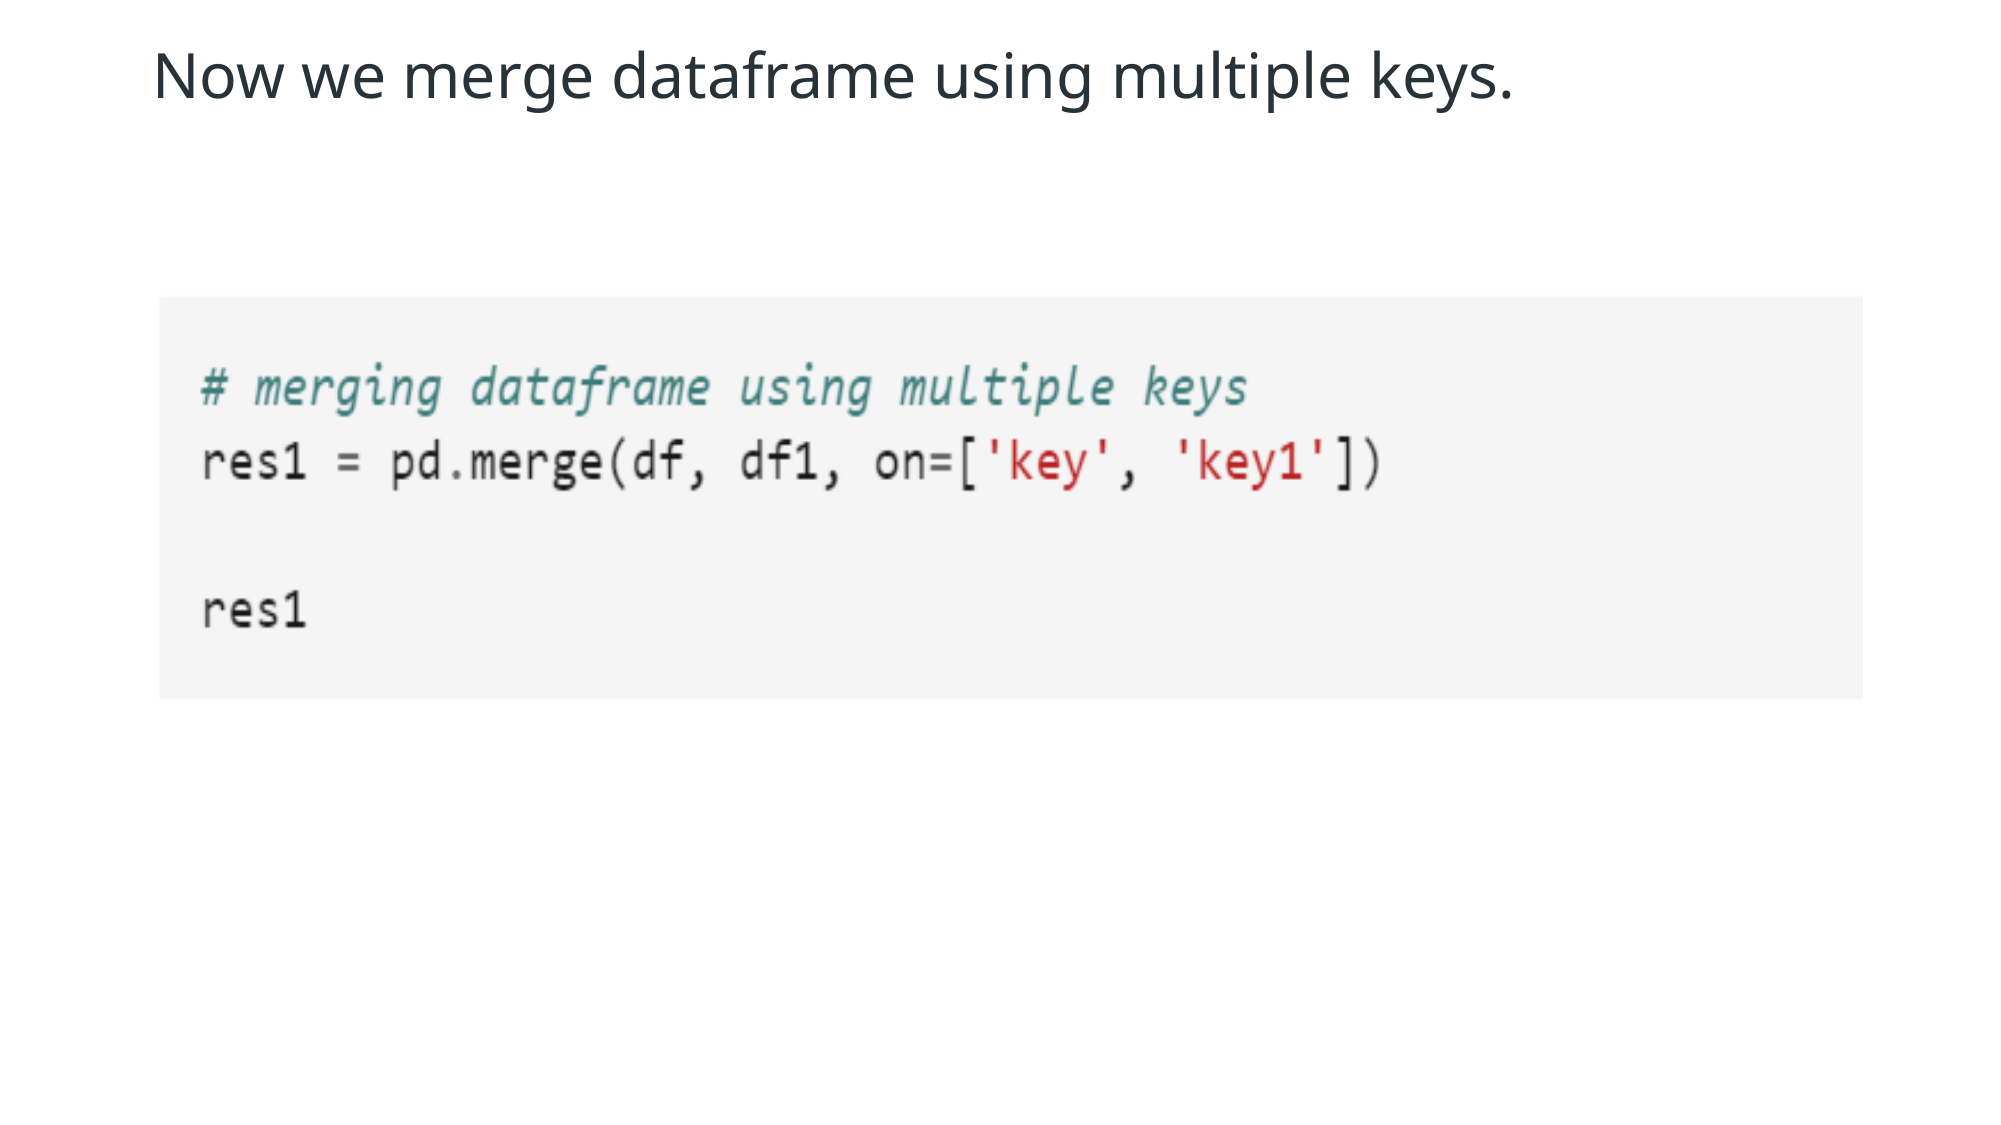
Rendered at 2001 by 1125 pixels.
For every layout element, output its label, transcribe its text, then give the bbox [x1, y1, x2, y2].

list Now we merge dataframe using multiple keys. [137, 37, 1863, 1014]
picture [158, 269, 1863, 712]
